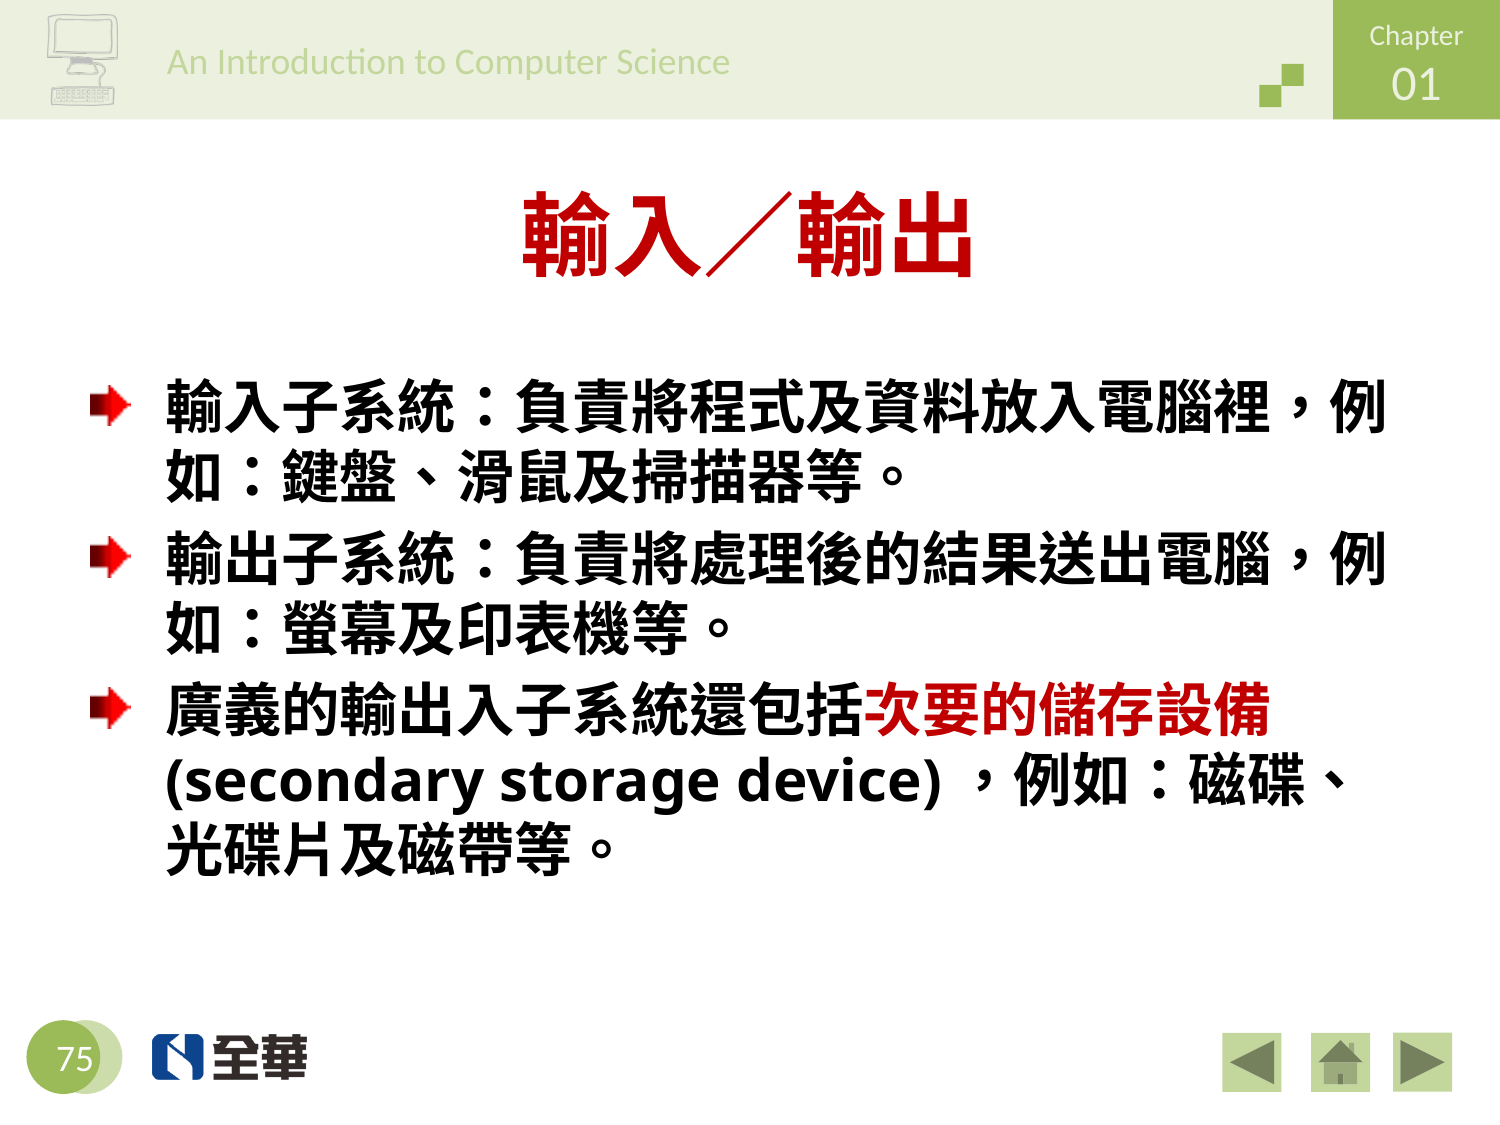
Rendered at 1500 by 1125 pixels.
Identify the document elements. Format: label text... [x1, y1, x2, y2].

picture [90, 536, 131, 578]
picture [90, 385, 131, 426]
picture [47, 14, 118, 106]
picture [90, 687, 131, 729]
title 輸入／輸出 [75, 138, 1425, 327]
list 輸入子系統：負責將程式及資料放入電腦裡，例如：鍵盤、滑鼠及掃描器等。 輸出子系統：負責將處理後的結果送出電腦，例如：螢幕及印表機等。 廣義的輸出入子系統還包括次要的儲存設備(secondary storage device)，例如：磁碟、光碟片及磁帶等。 [75, 363, 1425, 1005]
picture [152, 1034, 307, 1080]
